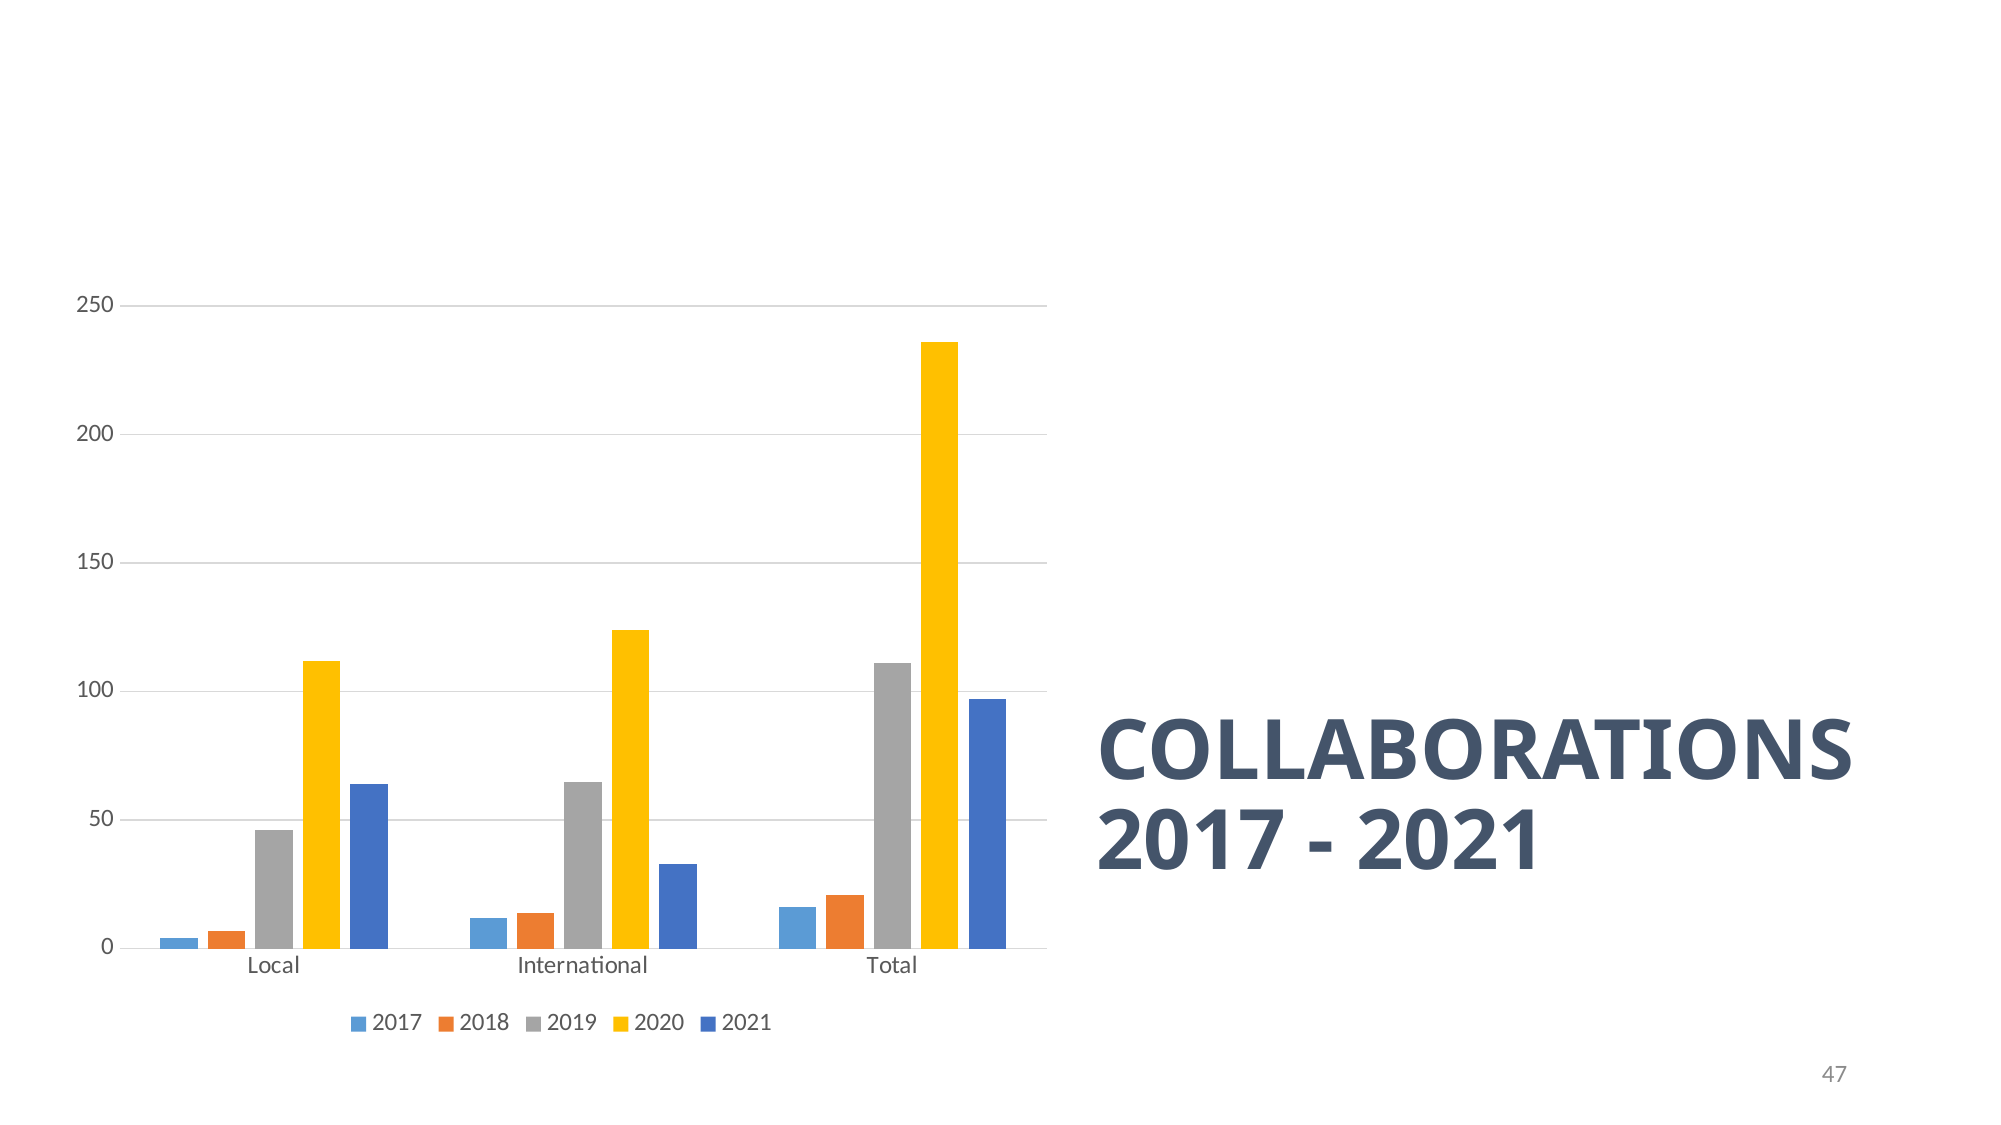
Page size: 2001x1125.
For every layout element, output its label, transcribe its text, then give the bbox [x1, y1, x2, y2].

slide_number 47 [1412, 1042, 1863, 1103]
chart [55, 278, 1068, 1043]
title COLLABORATIONS 2017 - 2021 [1081, 700, 1870, 913]
